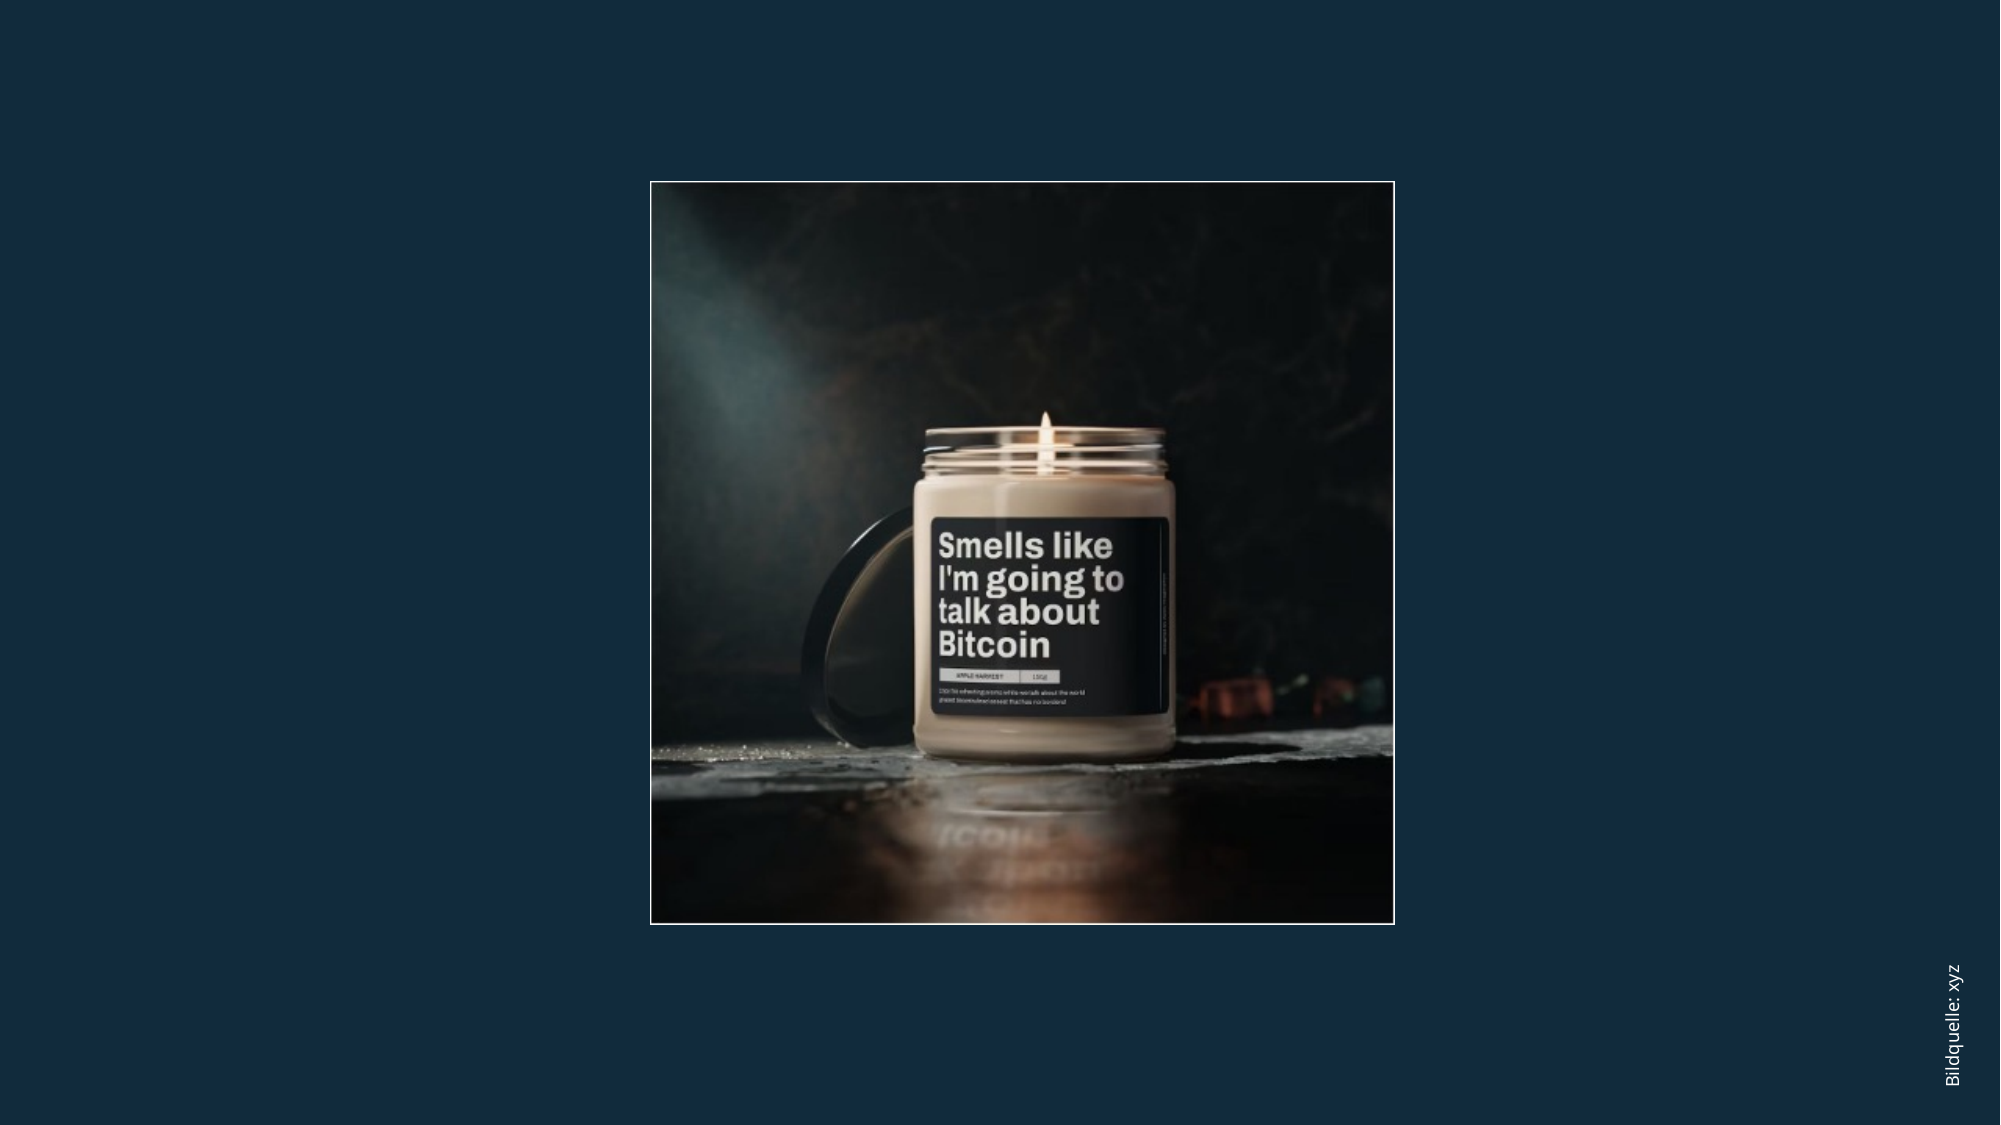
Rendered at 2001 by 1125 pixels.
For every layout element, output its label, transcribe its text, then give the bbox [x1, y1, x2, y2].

picture [650, 181, 1395, 926]
list Bildquelle: xyz [1936, 444, 1971, 1103]
